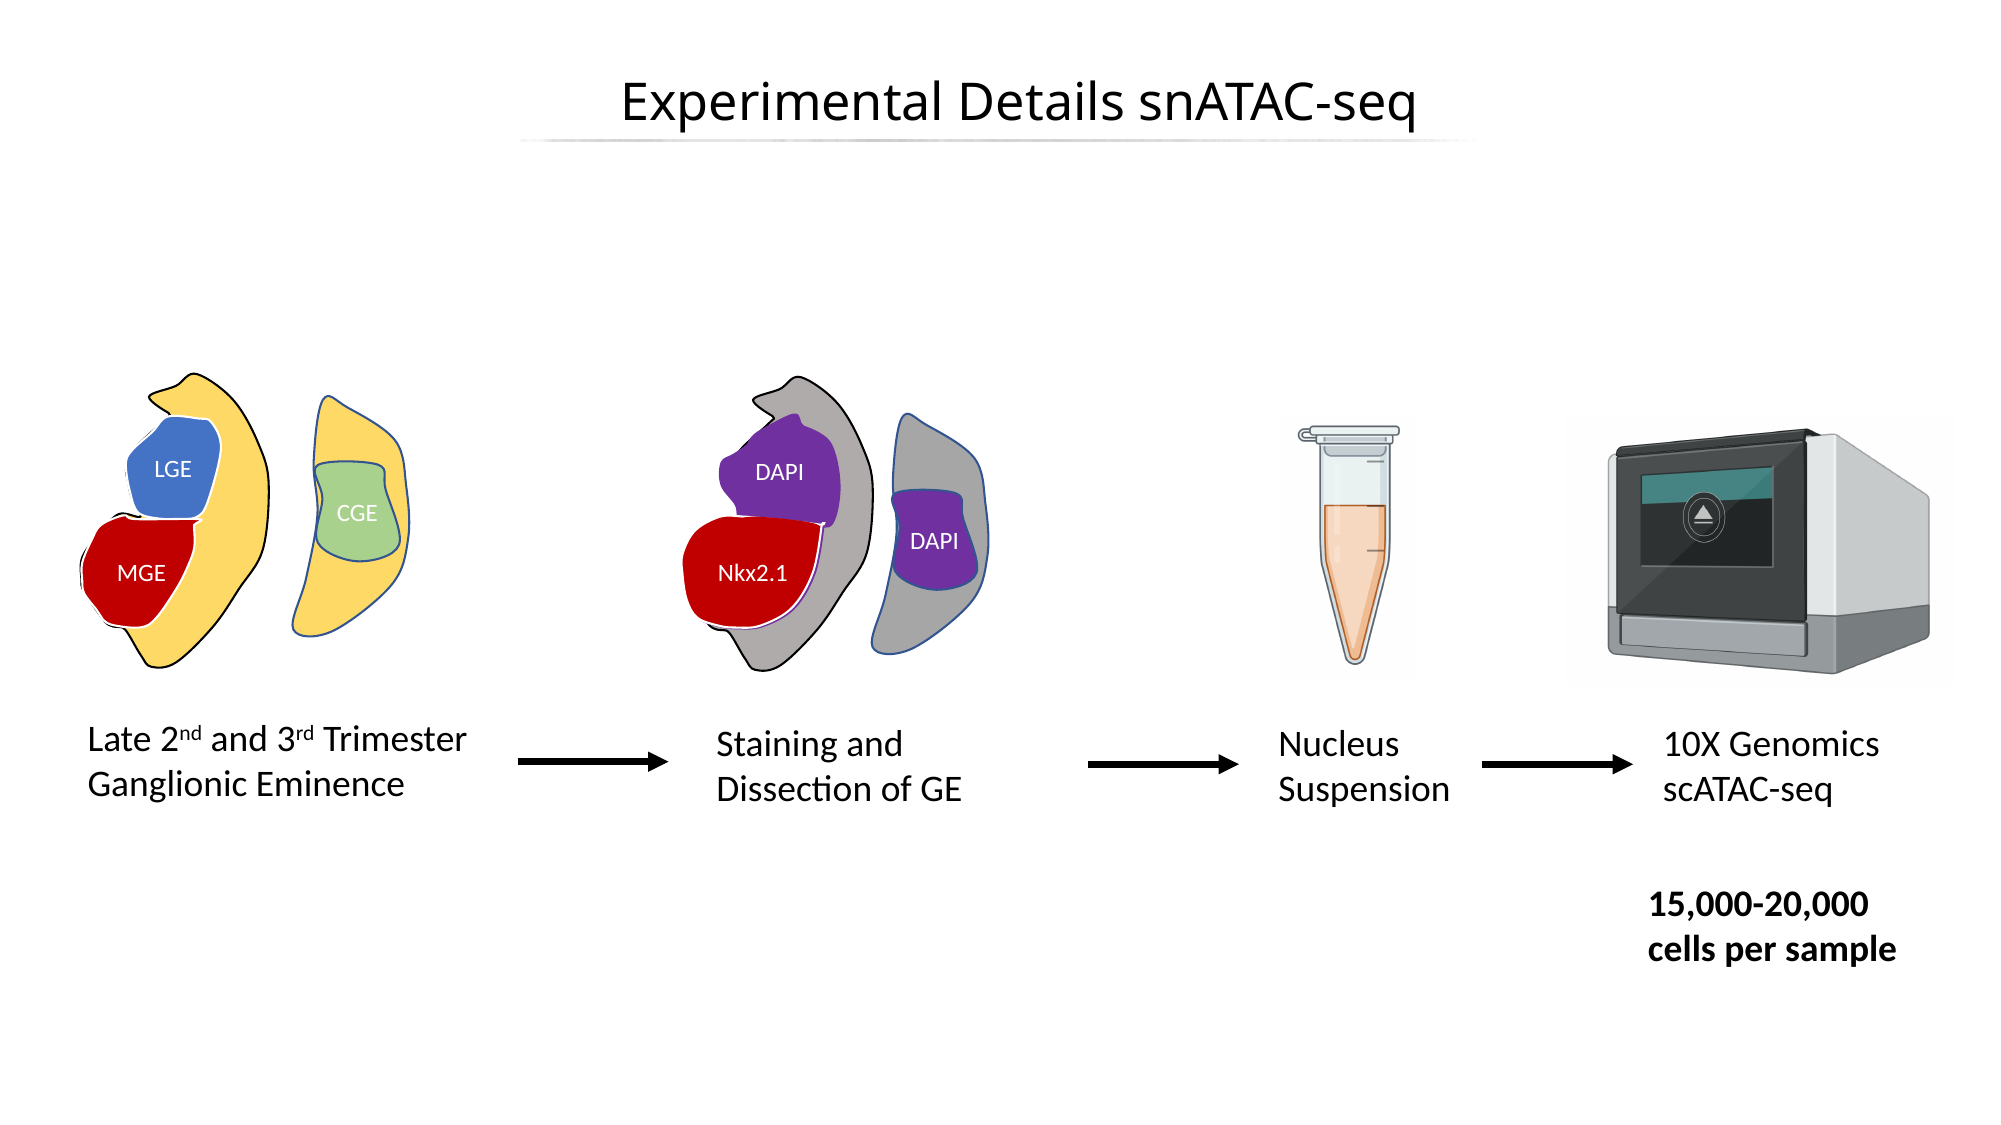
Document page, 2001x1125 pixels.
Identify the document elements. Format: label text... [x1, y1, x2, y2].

text_box Experimental Details snATAC-seq [91, 61, 1948, 139]
text_box DAPI [890, 488, 979, 591]
text_box Nucleus Suspension [1263, 711, 1490, 816]
text_box 10X Genomics scATAC-seq [1648, 711, 1928, 816]
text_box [681, 515, 825, 628]
text_box Late 2nd and 3rd Trimester Ganglionic Eminence [72, 706, 494, 812]
text_box 15,000-20,000 cells per sample [1633, 871, 1953, 977]
picture [1565, 416, 1954, 686]
text_box [880, 412, 990, 656]
picture [1280, 413, 1417, 683]
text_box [292, 395, 410, 637]
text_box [667, 398, 889, 654]
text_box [63, 395, 285, 651]
text_box Staining and Dissection of GE [701, 711, 1069, 816]
